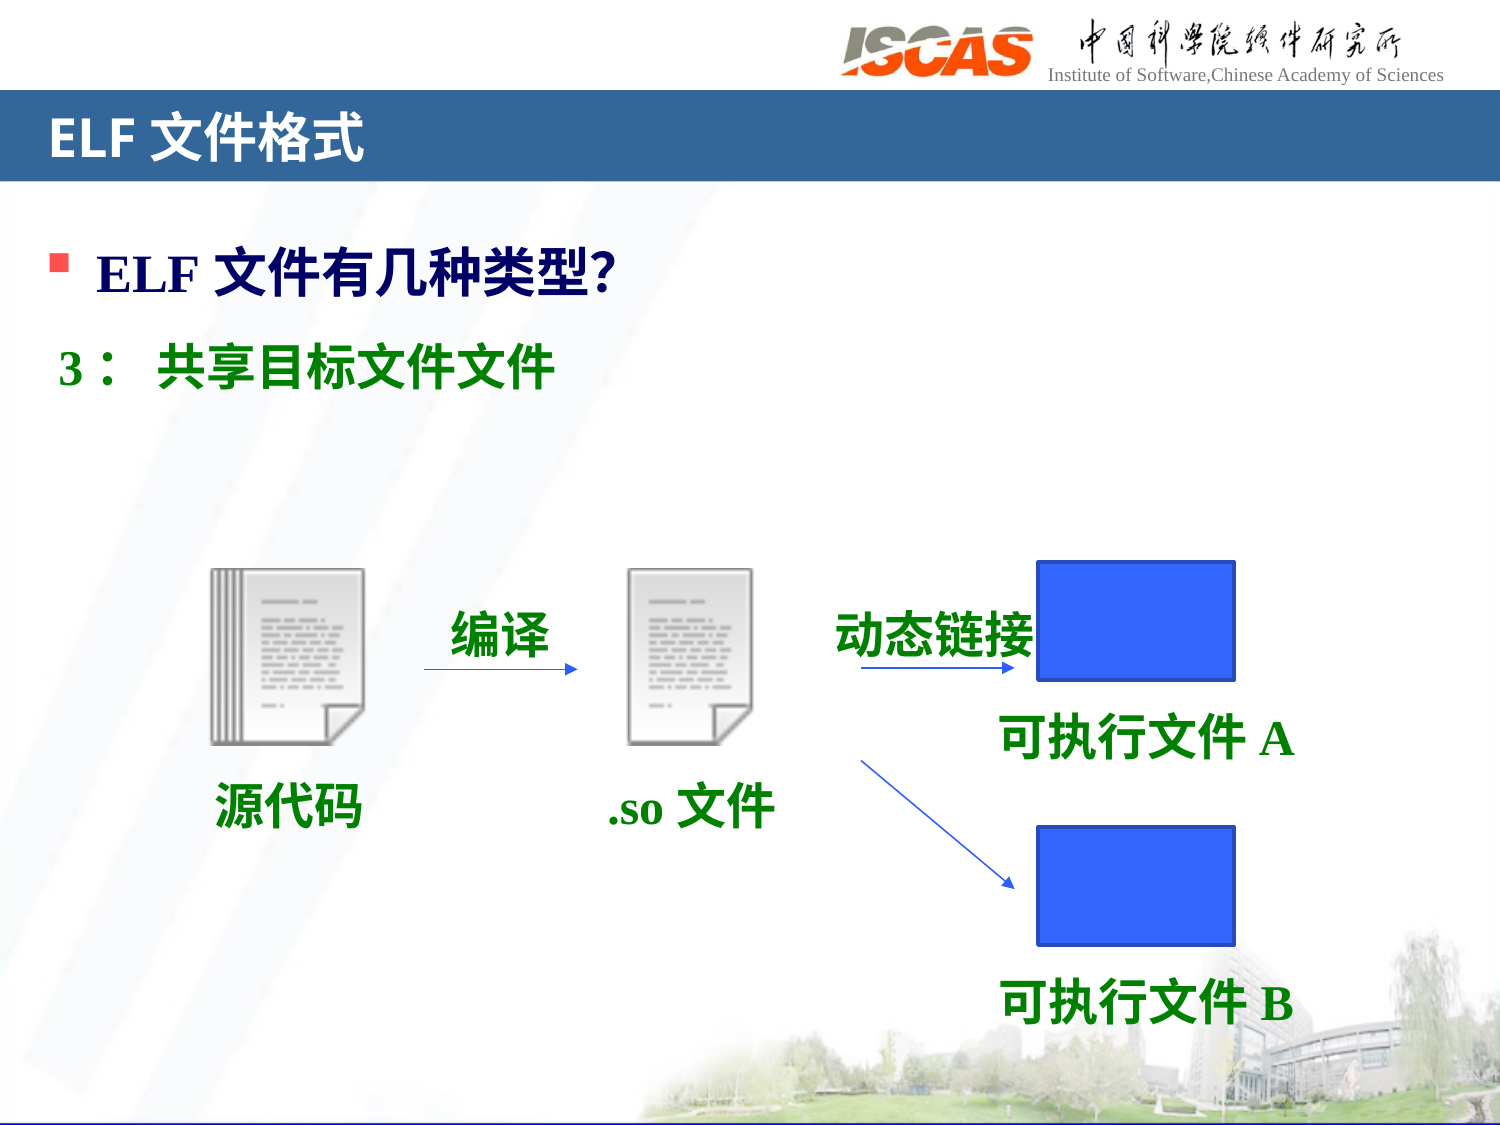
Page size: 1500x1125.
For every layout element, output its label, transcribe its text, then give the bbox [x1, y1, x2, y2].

picture [837, 18, 1045, 87]
list ELF文件有几种类型？ [29, 230, 1382, 349]
text_box 动态链接 [819, 596, 1036, 672]
text_box [1036, 560, 1236, 682]
text_box [1036, 825, 1236, 947]
picture [0, 182, 1500, 1125]
text_box .so文件 [592, 766, 792, 842]
text_box 3： 共享目标文件文件 [43, 328, 572, 404]
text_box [860, 760, 1015, 890]
picture [1077, 15, 1402, 71]
text_box 编译 [436, 596, 566, 668]
text_box 源代码 [199, 766, 379, 842]
text_box 可执行文件A [982, 697, 1310, 773]
title ELF文件格式 [0, 89, 1500, 182]
text_box 可执行文件B [983, 962, 1309, 1038]
